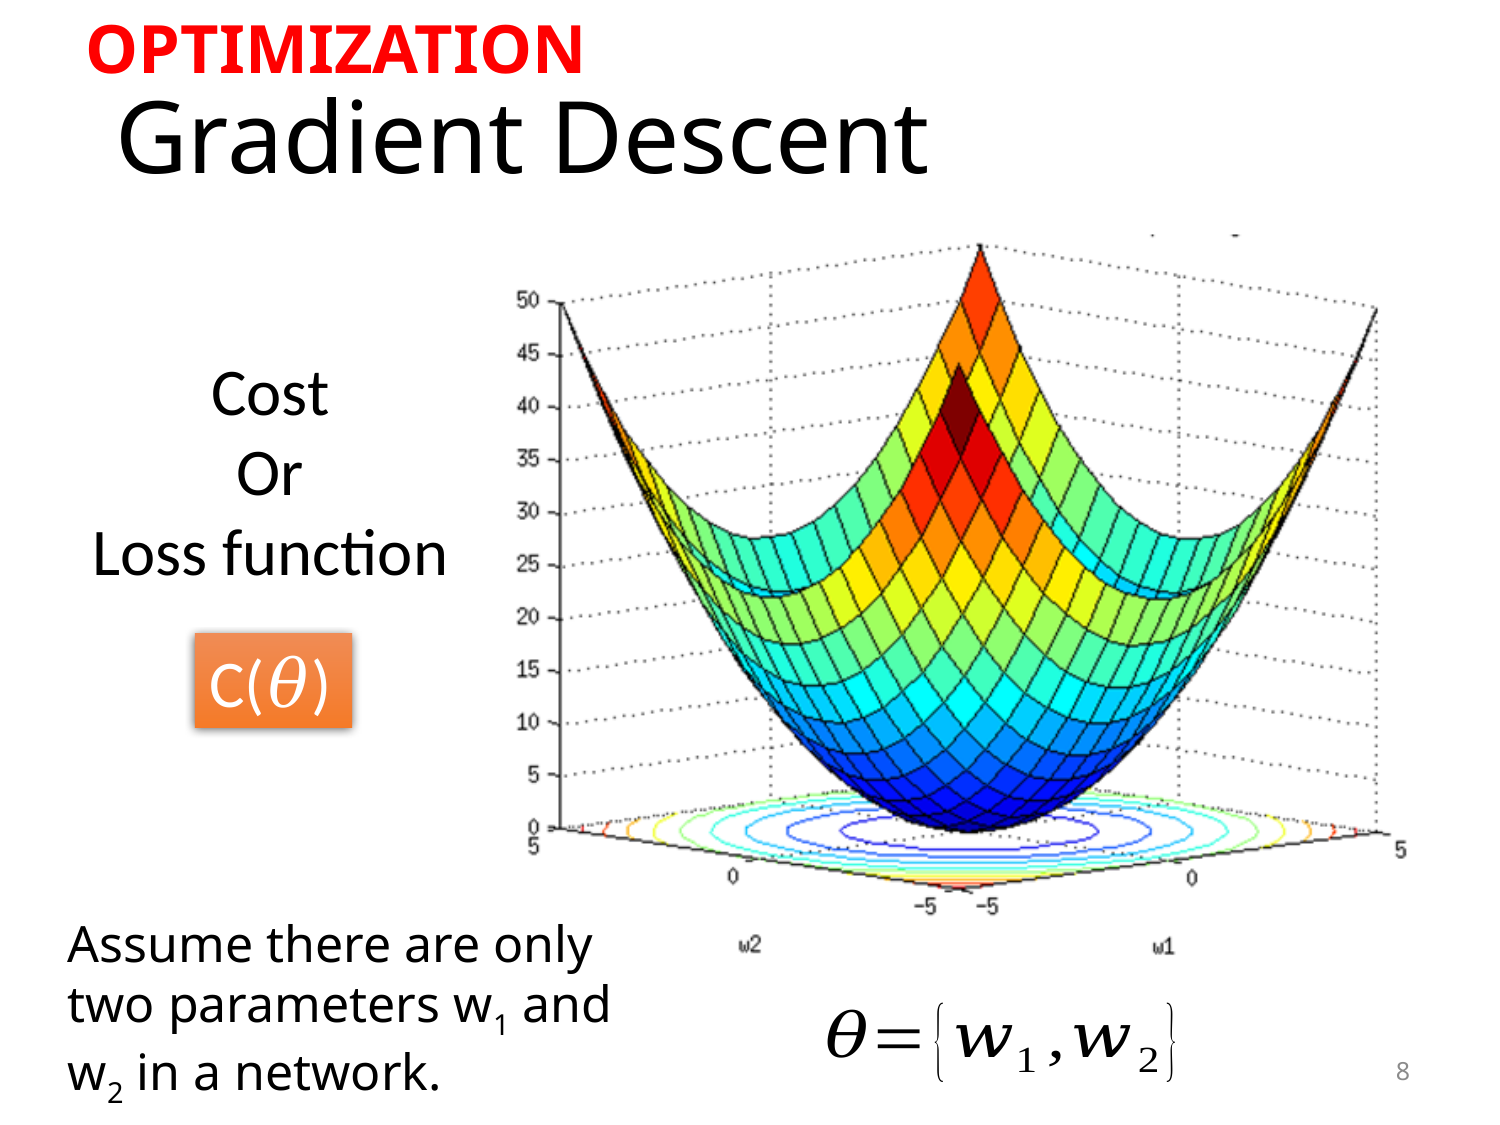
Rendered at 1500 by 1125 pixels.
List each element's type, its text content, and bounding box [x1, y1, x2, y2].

slide_number 8 [1074, 1042, 1425, 1103]
text_box Cost Or Loss function [91, 278, 449, 659]
text_box Assume there are only two parameters w1 and w2 in a network. [53, 905, 641, 1117]
text_box Gradient Descent [100, 0, 1394, 202]
text_box C(𝜃) [194, 659, 353, 728]
text_box OPTIMIZATION [57, 0, 602, 95]
picture [477, 196, 1448, 977]
